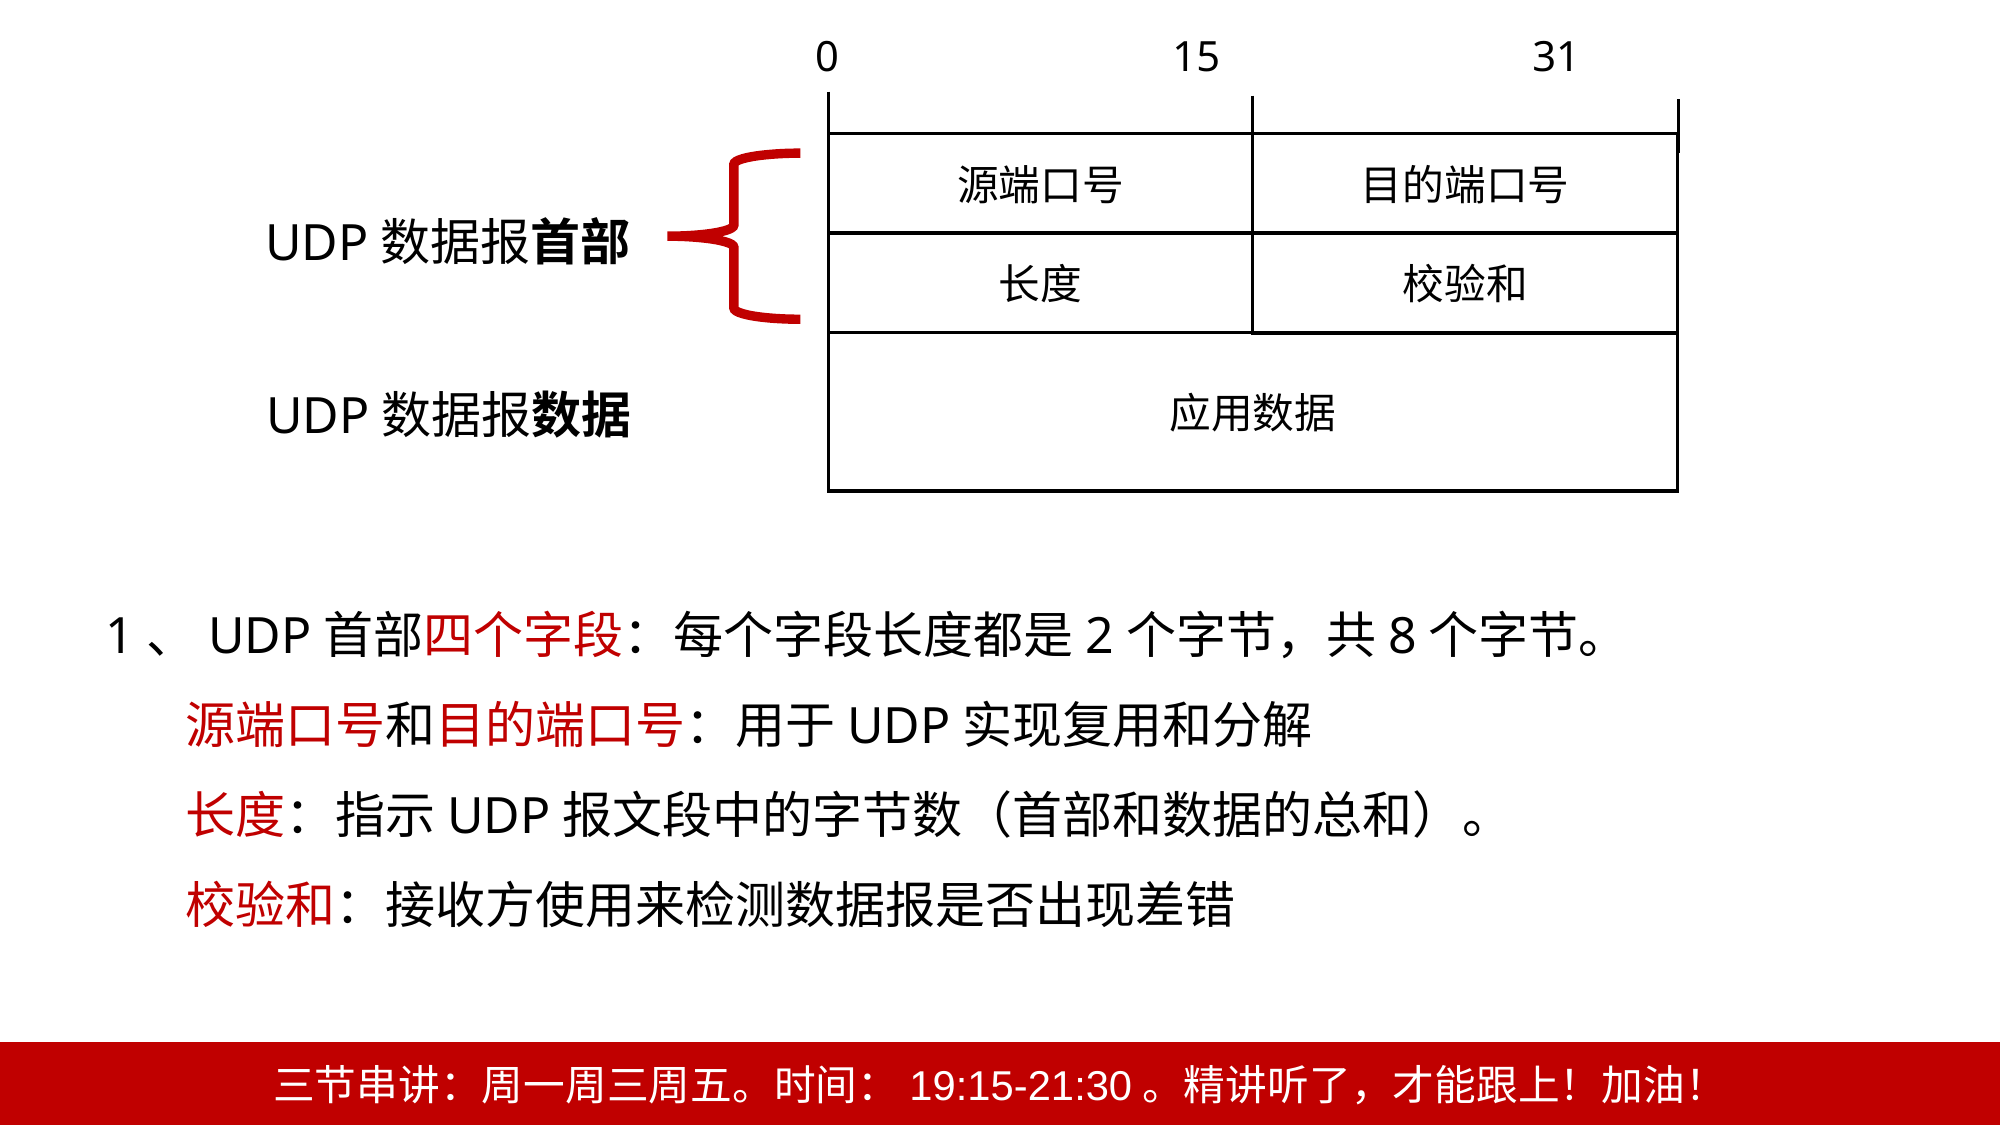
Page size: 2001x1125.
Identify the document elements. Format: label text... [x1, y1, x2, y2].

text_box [800, 22, 1758, 492]
text_box 三节串讲：周一周三周五。时间：19:15-21:30。精讲听了，才能跟上！加油！ [0, 1042, 2000, 1125]
text_box UDP数据报数据 [251, 346, 800, 452]
text_box 1、UDP首部四个字段：每个字段长度都是2个字节，共8个字节。 源端口号和目的端口号：用于UDP实现复用和分解 长度：指示UDP报文段中的字节数（首部和数据的总和）。 校验和：接收方使用来检测数据报是否出现差错 [91, 565, 1724, 941]
text_box UDP数据报首部 [250, 172, 649, 278]
text_box [667, 152, 800, 320]
